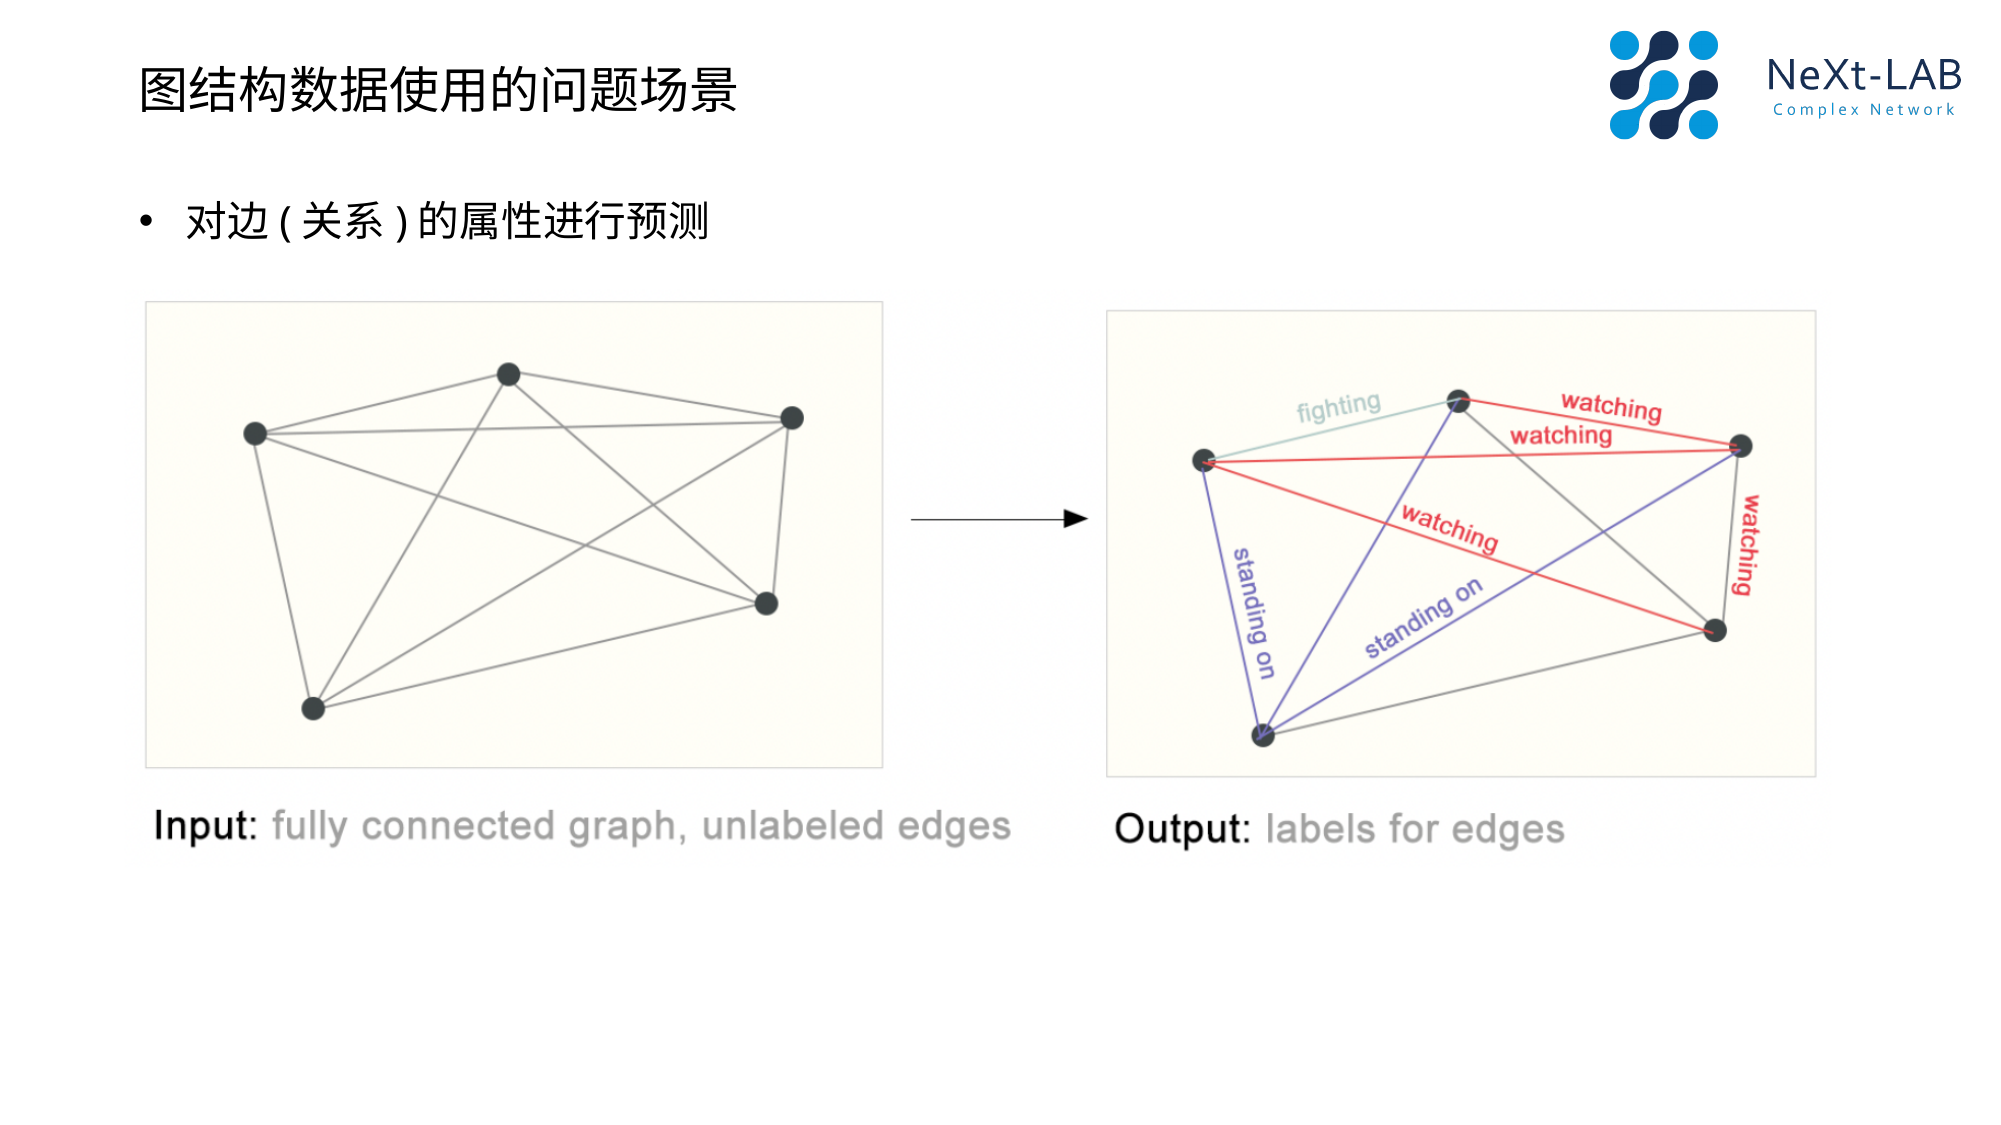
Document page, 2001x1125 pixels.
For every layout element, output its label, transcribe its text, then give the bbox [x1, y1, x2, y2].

picture [124, 289, 1832, 868]
picture [1600, 17, 1967, 152]
text_box 图结构数据使用的问题场景 [124, 51, 868, 186]
text_box 对边(关系)的属性进行预测 [124, 187, 1947, 253]
